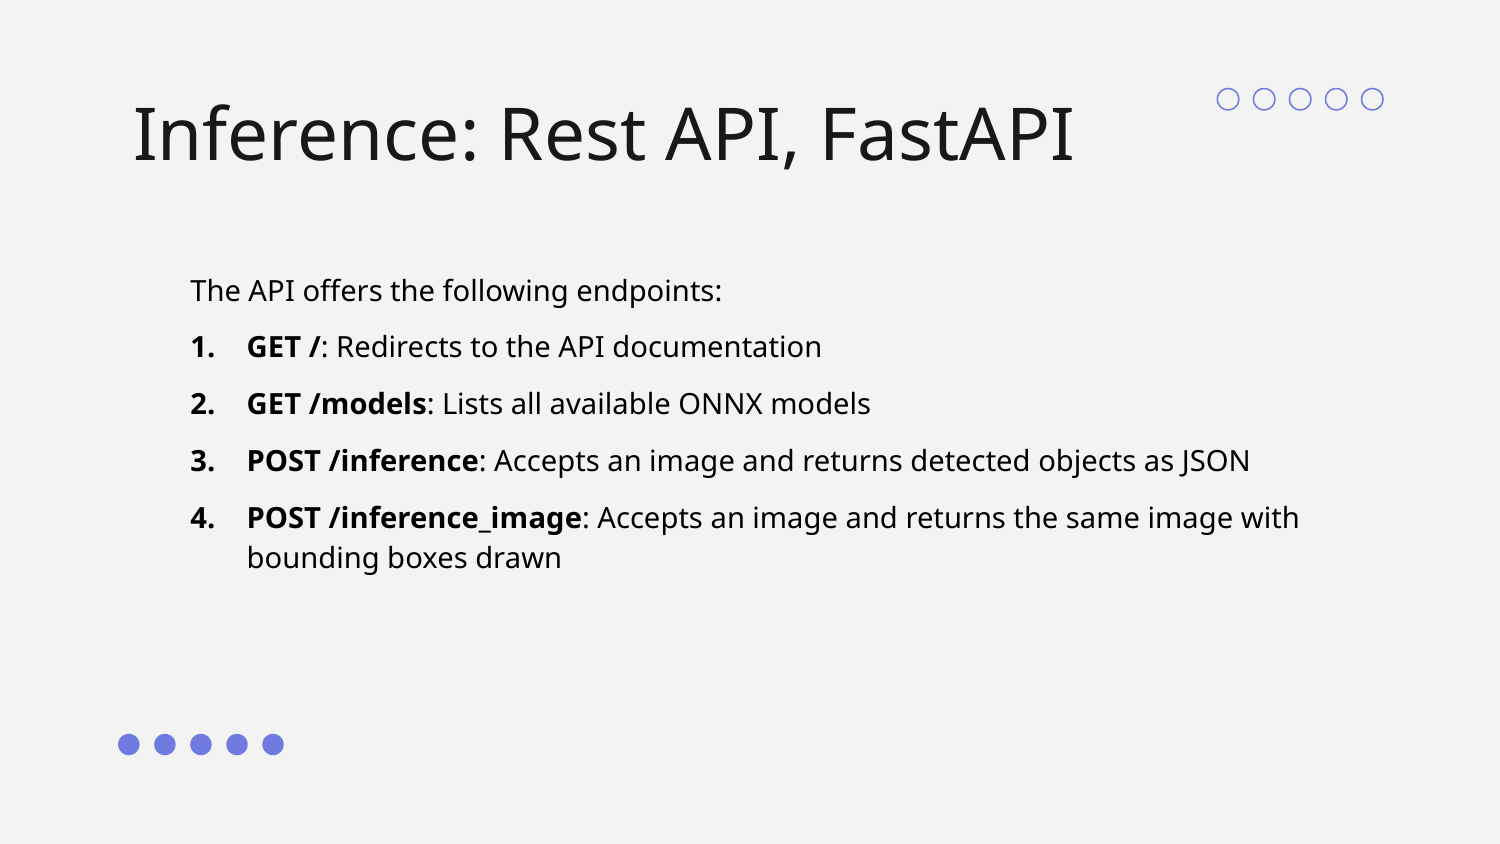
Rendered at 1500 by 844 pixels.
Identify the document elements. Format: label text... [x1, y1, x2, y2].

text_box The API offers the following endpoints: GET /: Redirects to the API documentation GET /models: Lists all available ONNX models POST /inference: Accepts an image and returns detected objects as JSON POST /inference_image: Accepts an image and returns the same image with bounding boxes drawn [175, 259, 1402, 582]
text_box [117, 733, 284, 756]
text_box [1217, 88, 1384, 111]
title Inference: Rest API, FastAPI [118, 72, 1382, 167]
